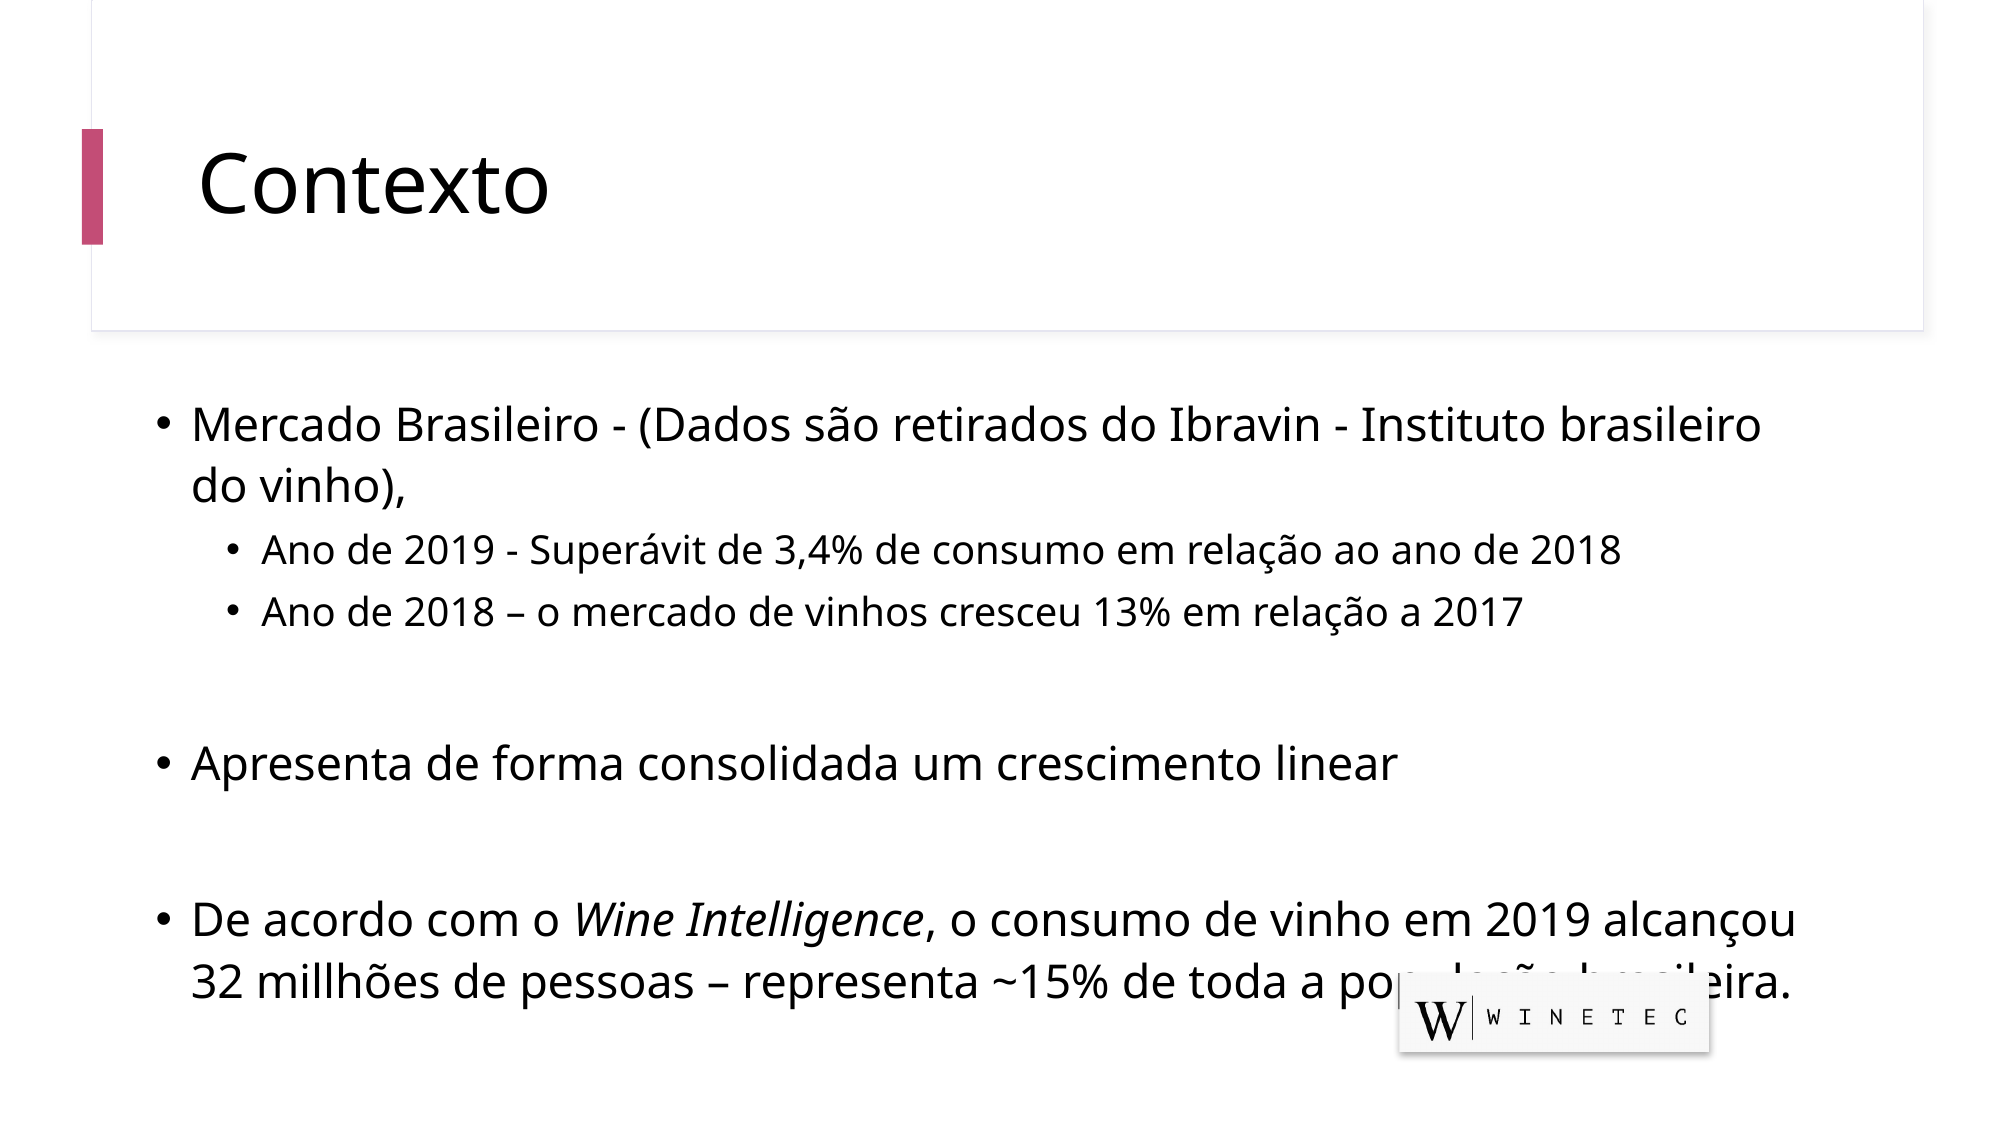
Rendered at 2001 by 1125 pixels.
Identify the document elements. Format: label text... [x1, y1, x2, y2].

list Mercado Brasileiro - (Dados são retirados do Ibravin - Instituto brasileiro do vinho), Ano de 2019 - Superávit de 3,4% de consumo em relação ao ano de 2018 Ano de 2018 – o mercado de vinhos cresceu 13% em relação a 2017 Apresenta de forma consolidada um crescimento linear De acordo com o Wine Intelligence, o consumo de vinho em 2019 alcançou 32 millhões de pessoas – representa ~15% de toda a população brasileira. [140, 381, 1834, 1028]
title Contexto [183, 90, 1851, 284]
picture [1399, 972, 1709, 1052]
